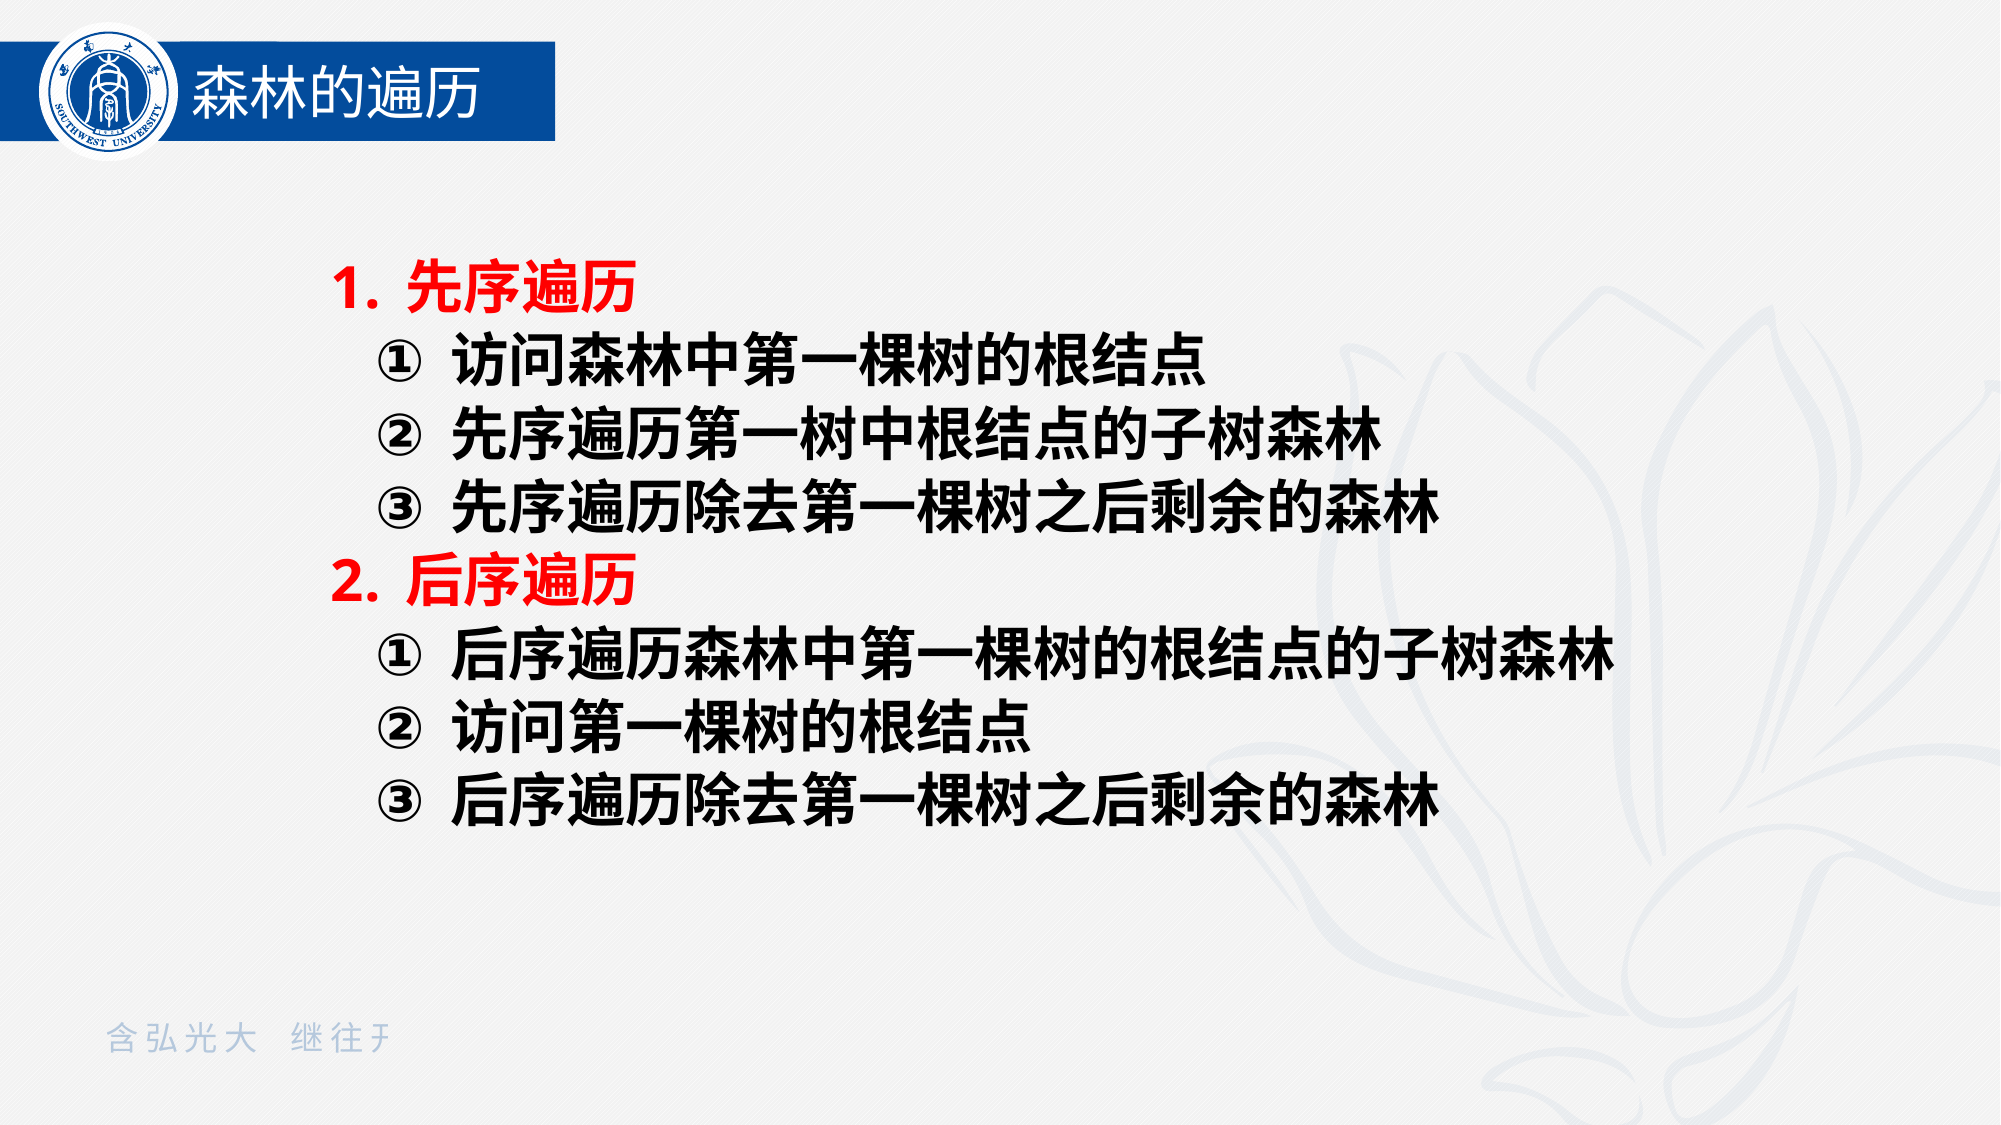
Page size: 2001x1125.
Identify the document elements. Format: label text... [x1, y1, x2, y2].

list 森林的遍历 [180, 41, 556, 141]
text_box 先序遍历 访问森林中第一棵树的根结点 先序遍历第一树中根结点的子树森林 先序遍历除去第一棵树之后剩余的森林 后序遍历 后序遍历森林中第一棵树的根结点的子树森林 访问第一棵树的根结点 后序遍历除去第一棵树之后剩余的森林 [135, 250, 1707, 1125]
